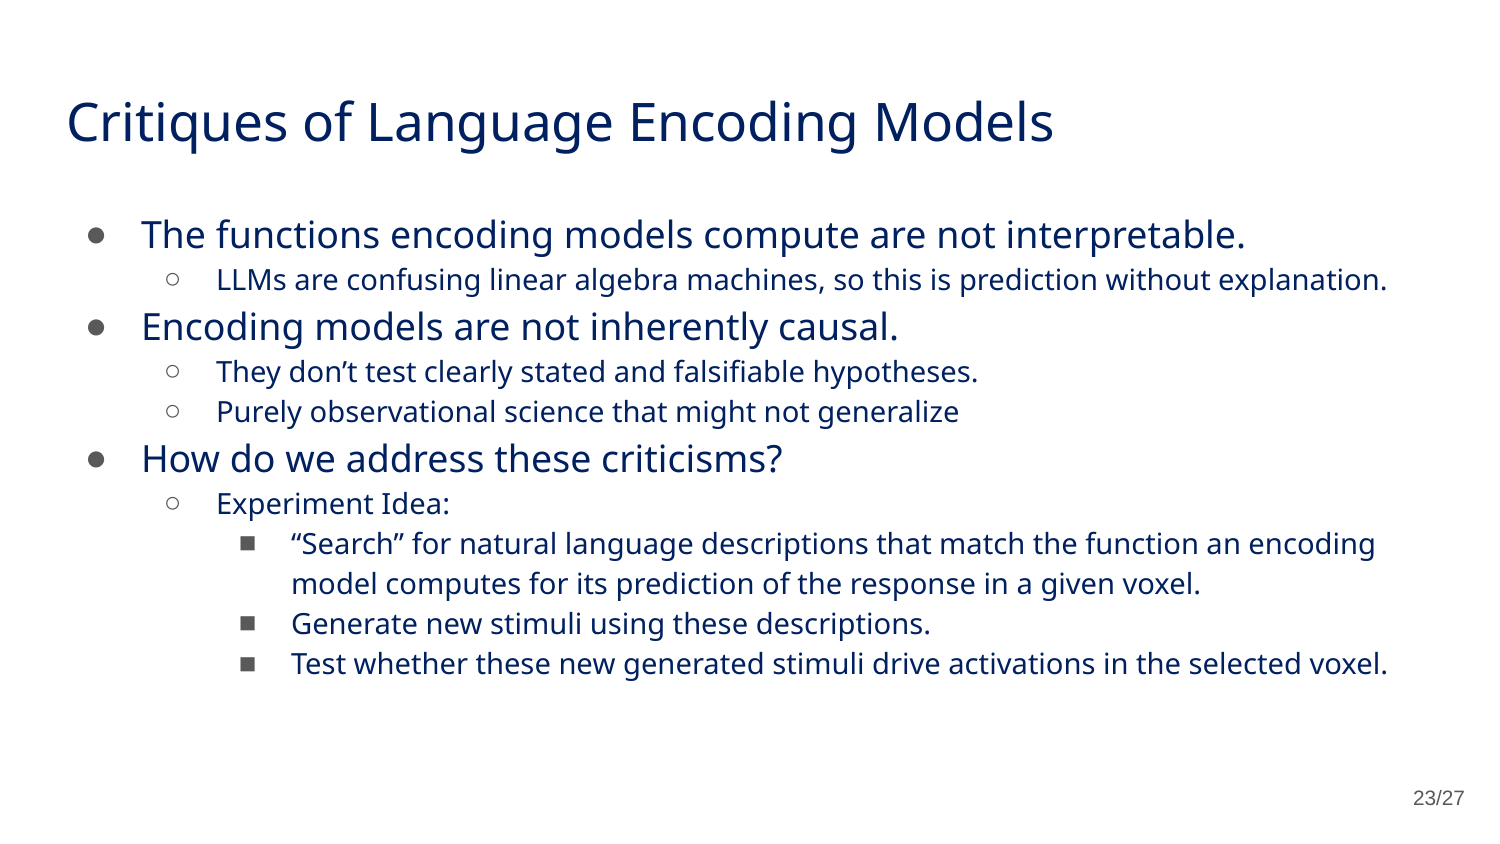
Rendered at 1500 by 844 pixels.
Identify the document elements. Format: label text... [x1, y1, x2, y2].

slide_number 23/27 [1389, 764, 1480, 830]
title Critiques of Language Encoding Models [51, 72, 1449, 167]
list The functions encoding models compute are not interpretable. LLMs are confusing linear algebra machines, so this is prediction without explanation. Encoding models are not inherently causal. They don’t test clearly stated and falsifiable hypotheses. Purely observational science that might not generalize How do we address these criticisms? Experiment Idea: “Search” for natural language descriptions that match the function an encoding model computes for its prediction of the response in a given voxel. Generate new stimuli using these descriptions. Test whether these new generated stimuli drive activations in the selected voxel. [51, 189, 1449, 750]
